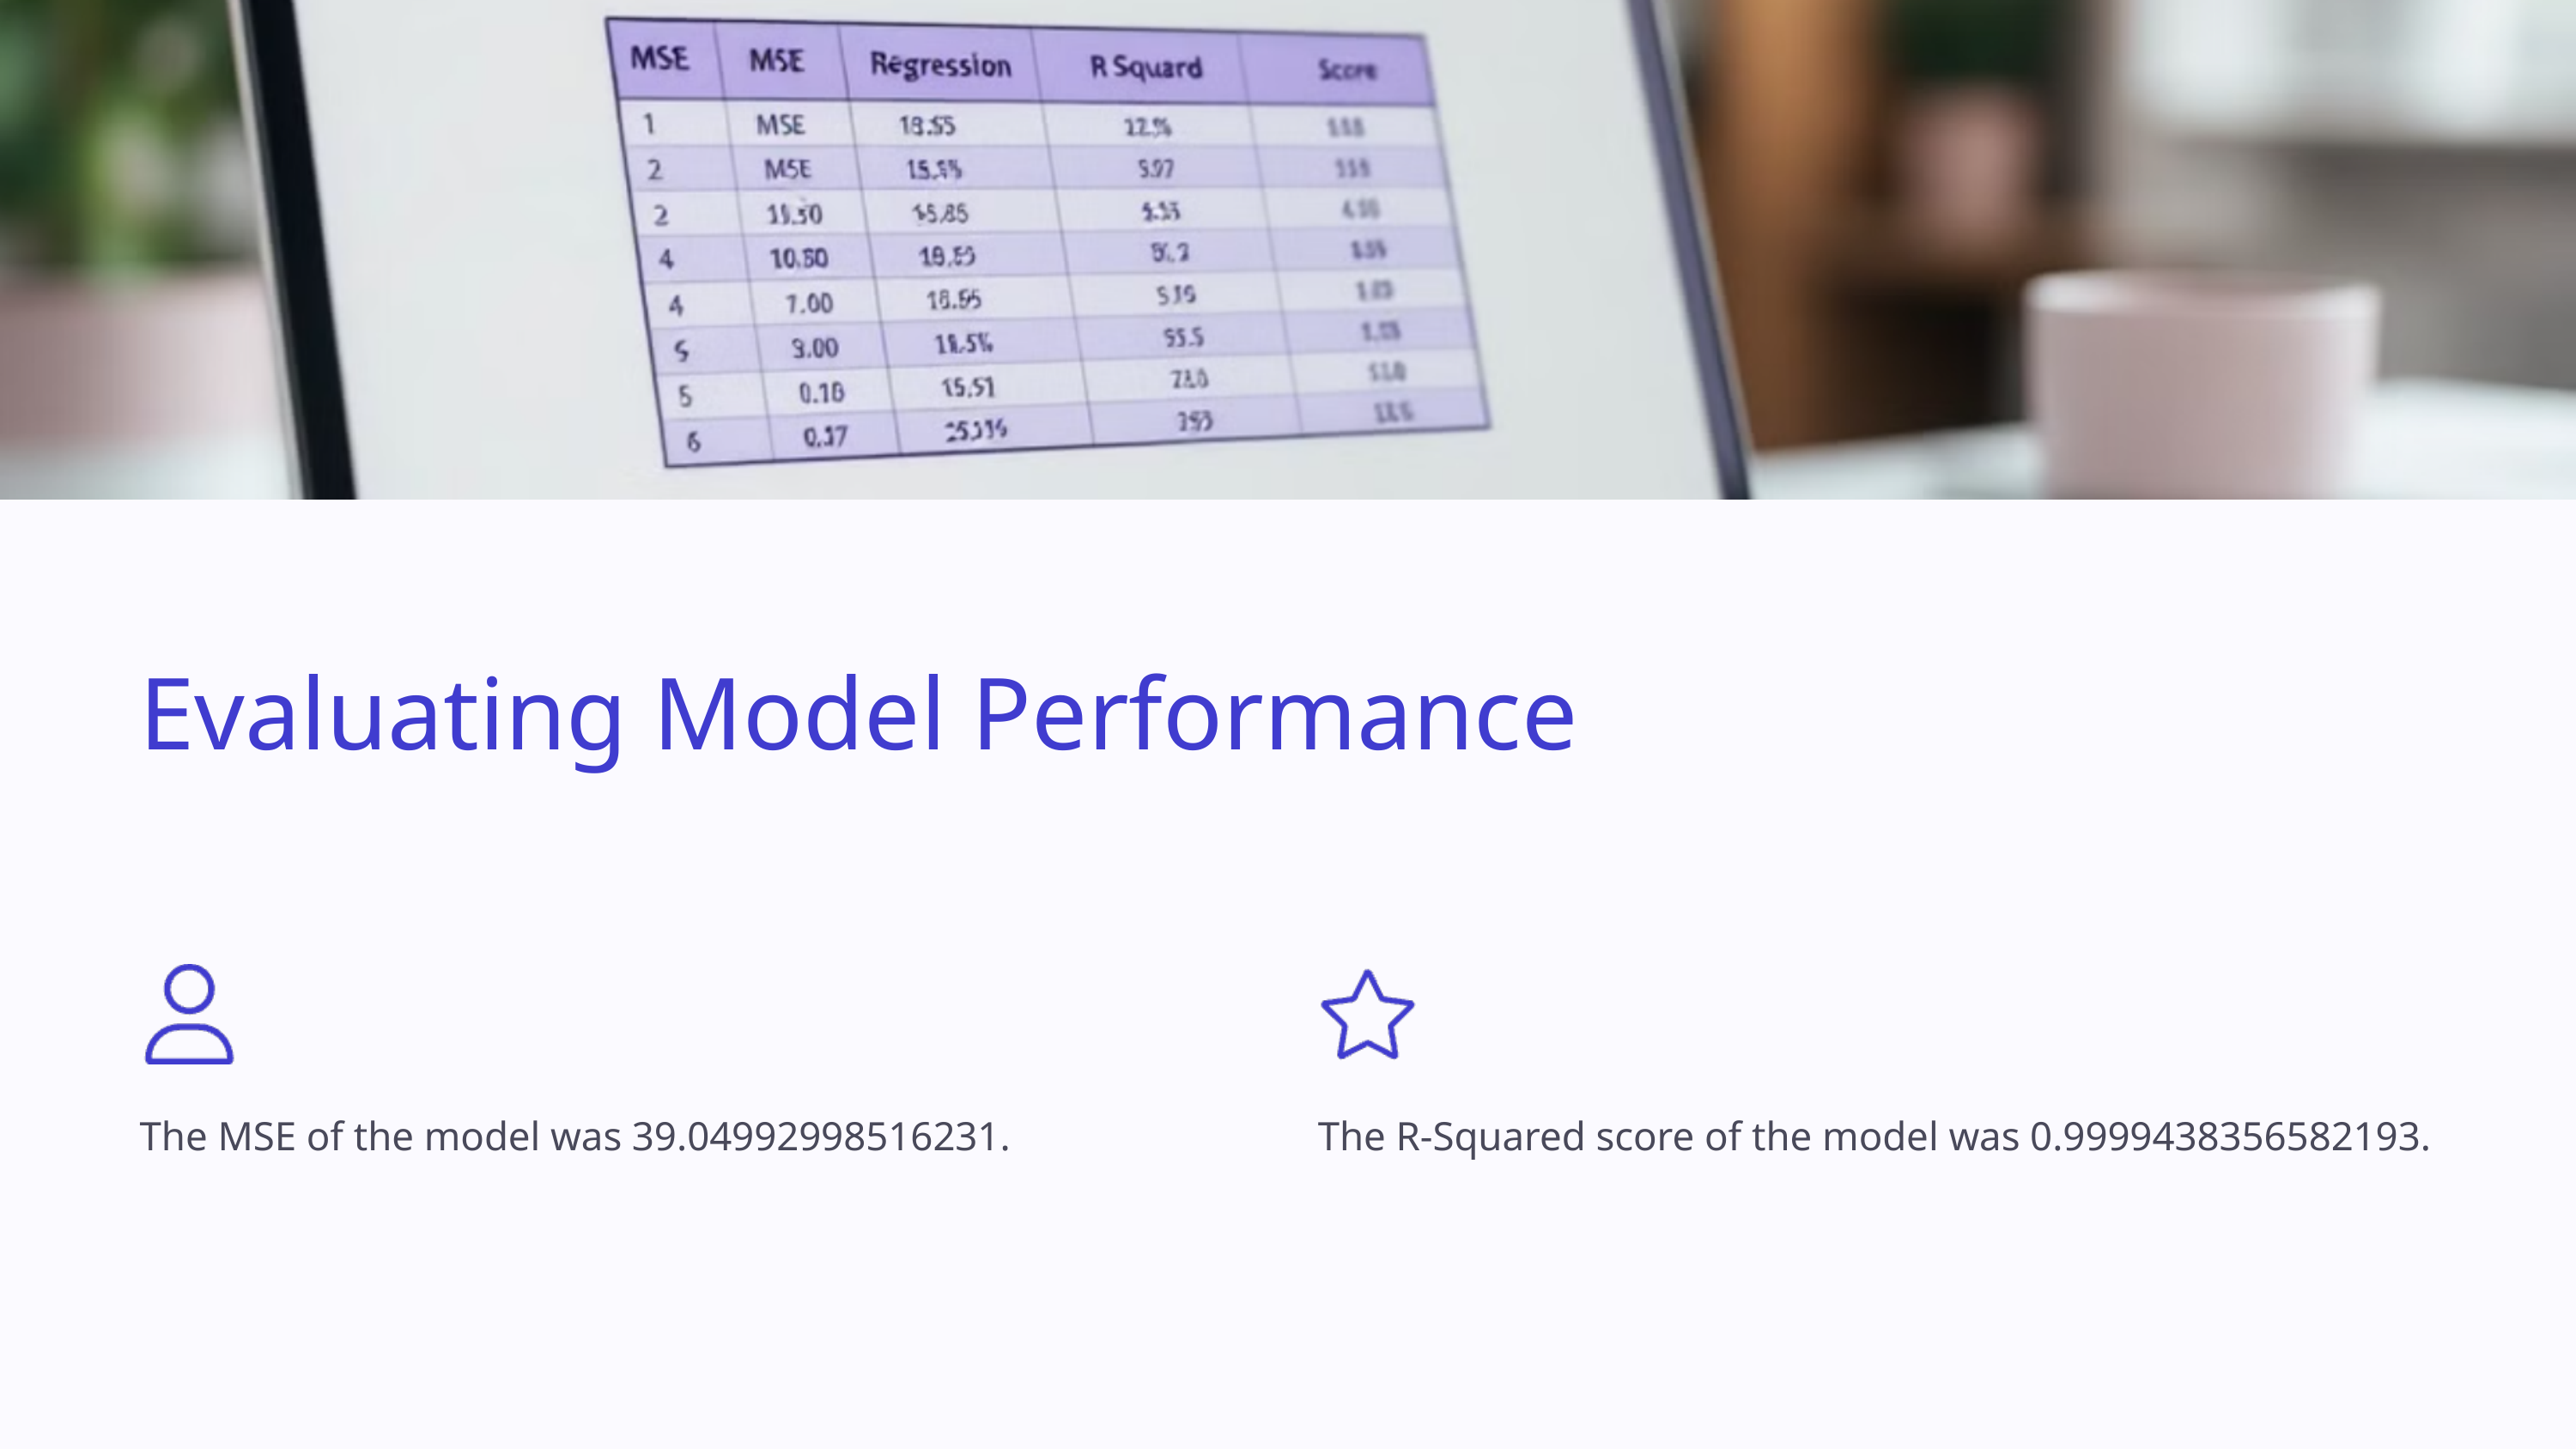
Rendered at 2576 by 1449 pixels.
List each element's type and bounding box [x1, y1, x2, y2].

text_box [0, 0, 2576, 1449]
text_box [139, 648, 1731, 925]
text_box [139, 1103, 1259, 1168]
text_box [1317, 1103, 2437, 1168]
